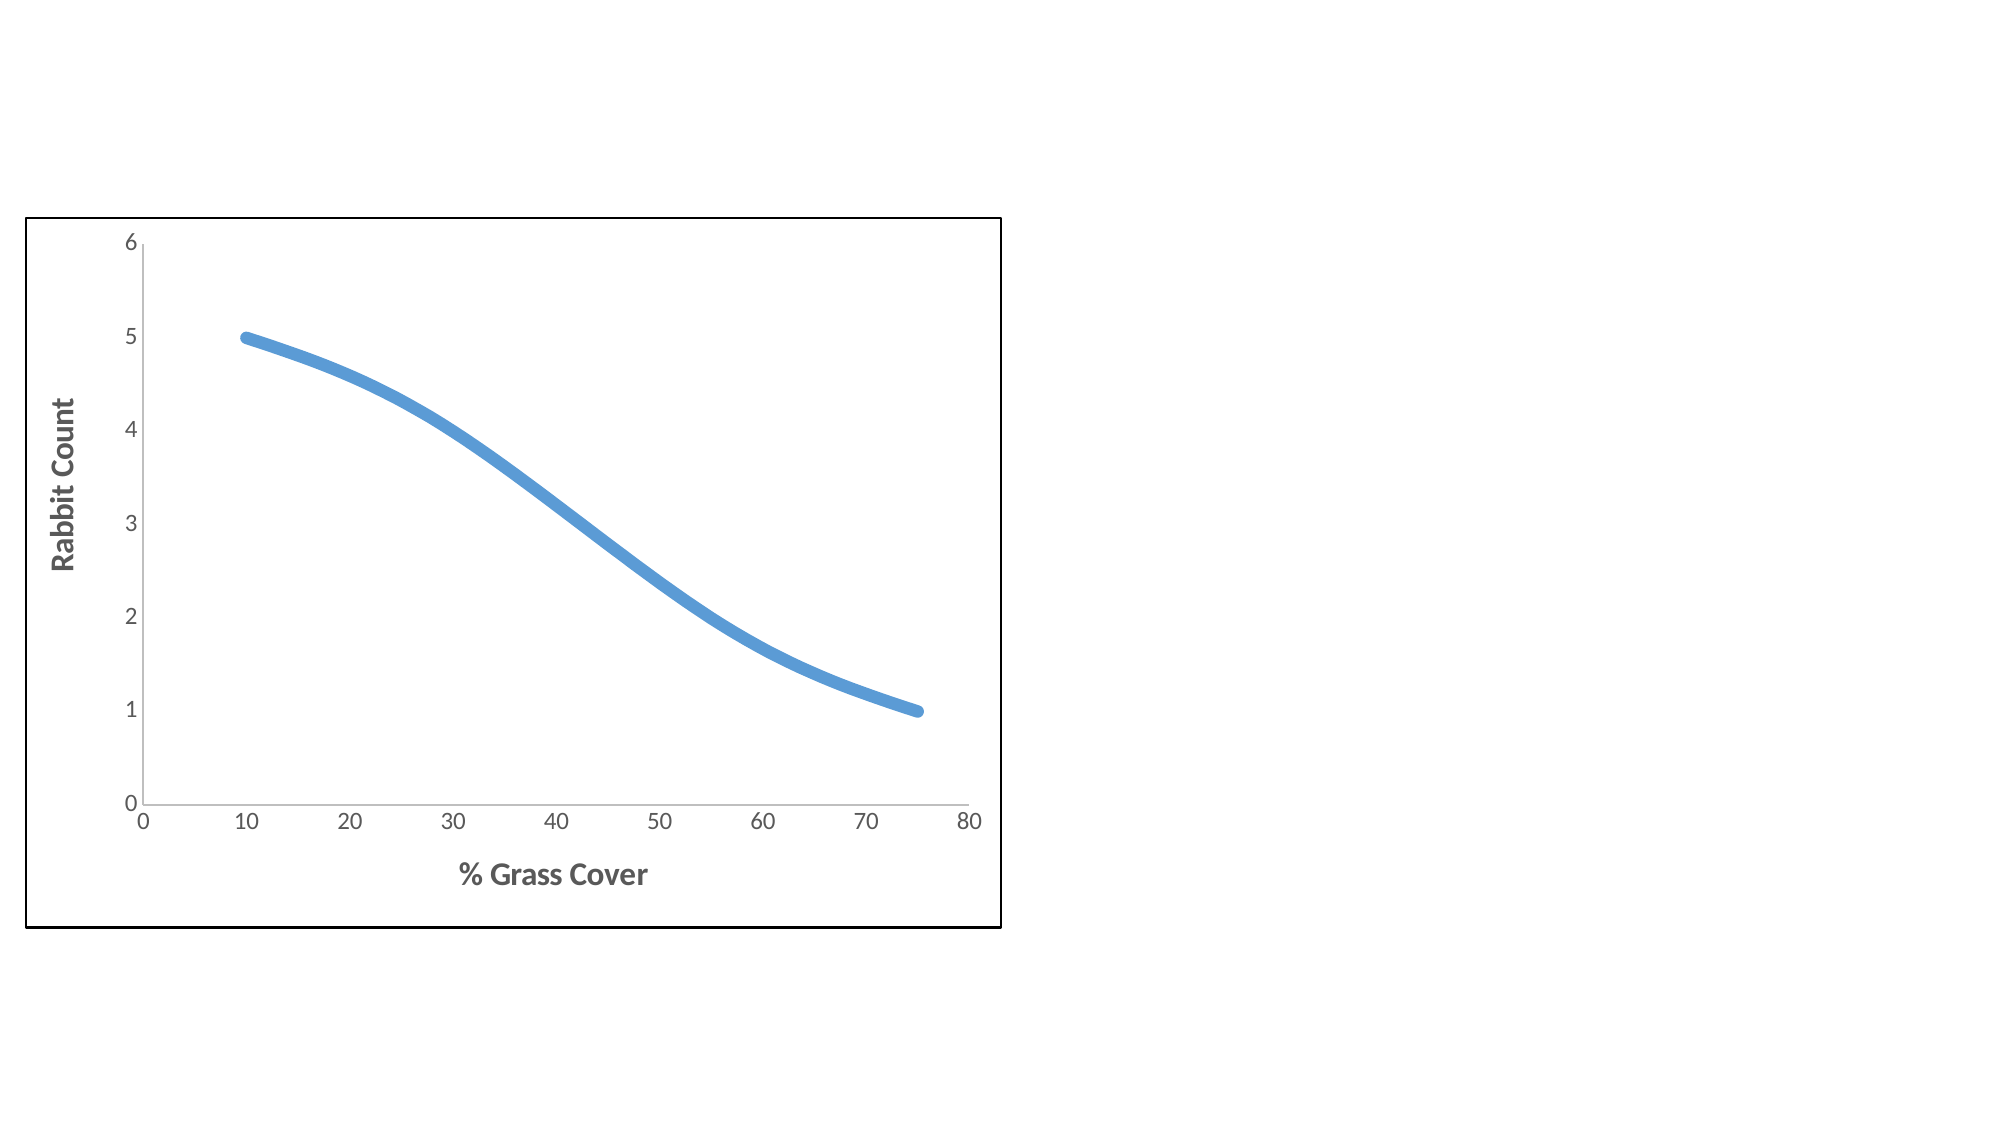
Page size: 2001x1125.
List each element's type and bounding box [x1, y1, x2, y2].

chart [24, 216, 1003, 929]
